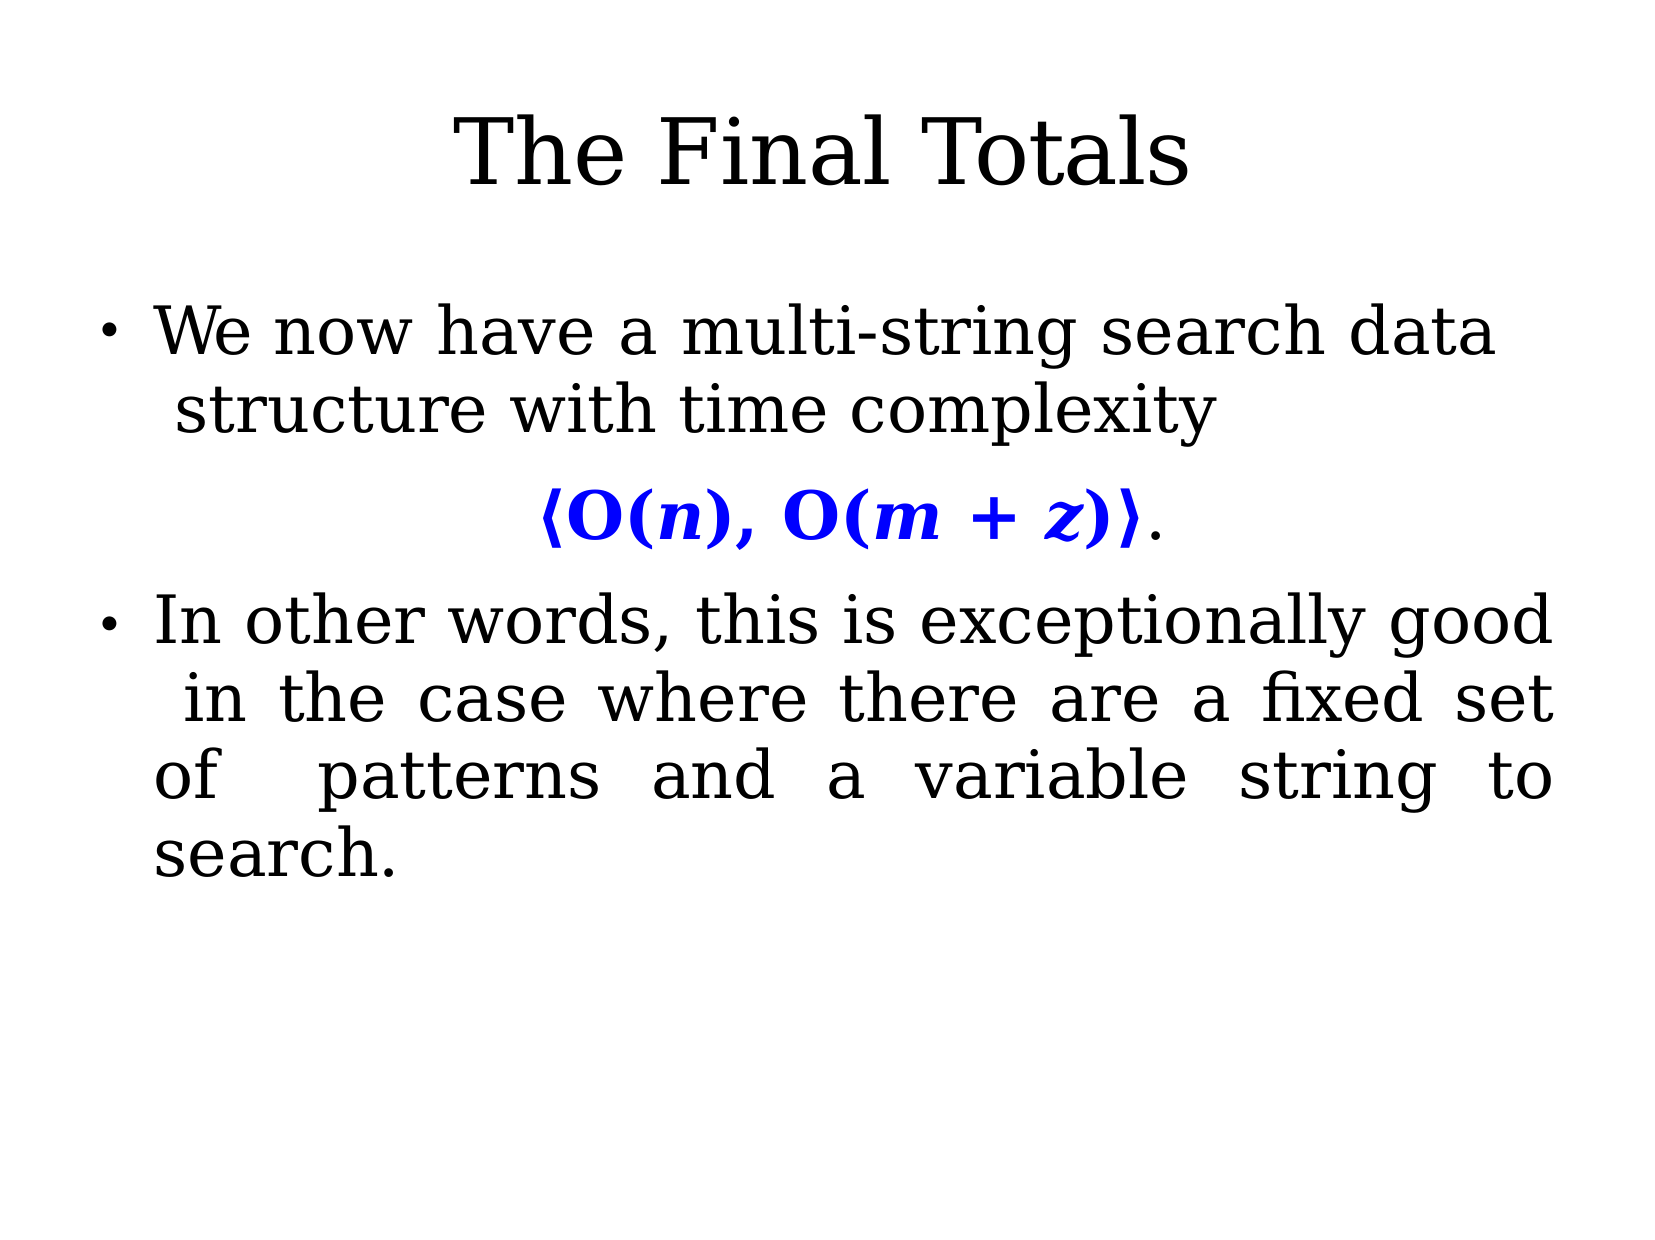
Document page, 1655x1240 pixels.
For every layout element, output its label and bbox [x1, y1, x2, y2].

text_box [98, 306, 127, 345]
text_box [151, 283, 1556, 893]
text_box [98, 600, 127, 639]
title [451, 91, 1201, 283]
